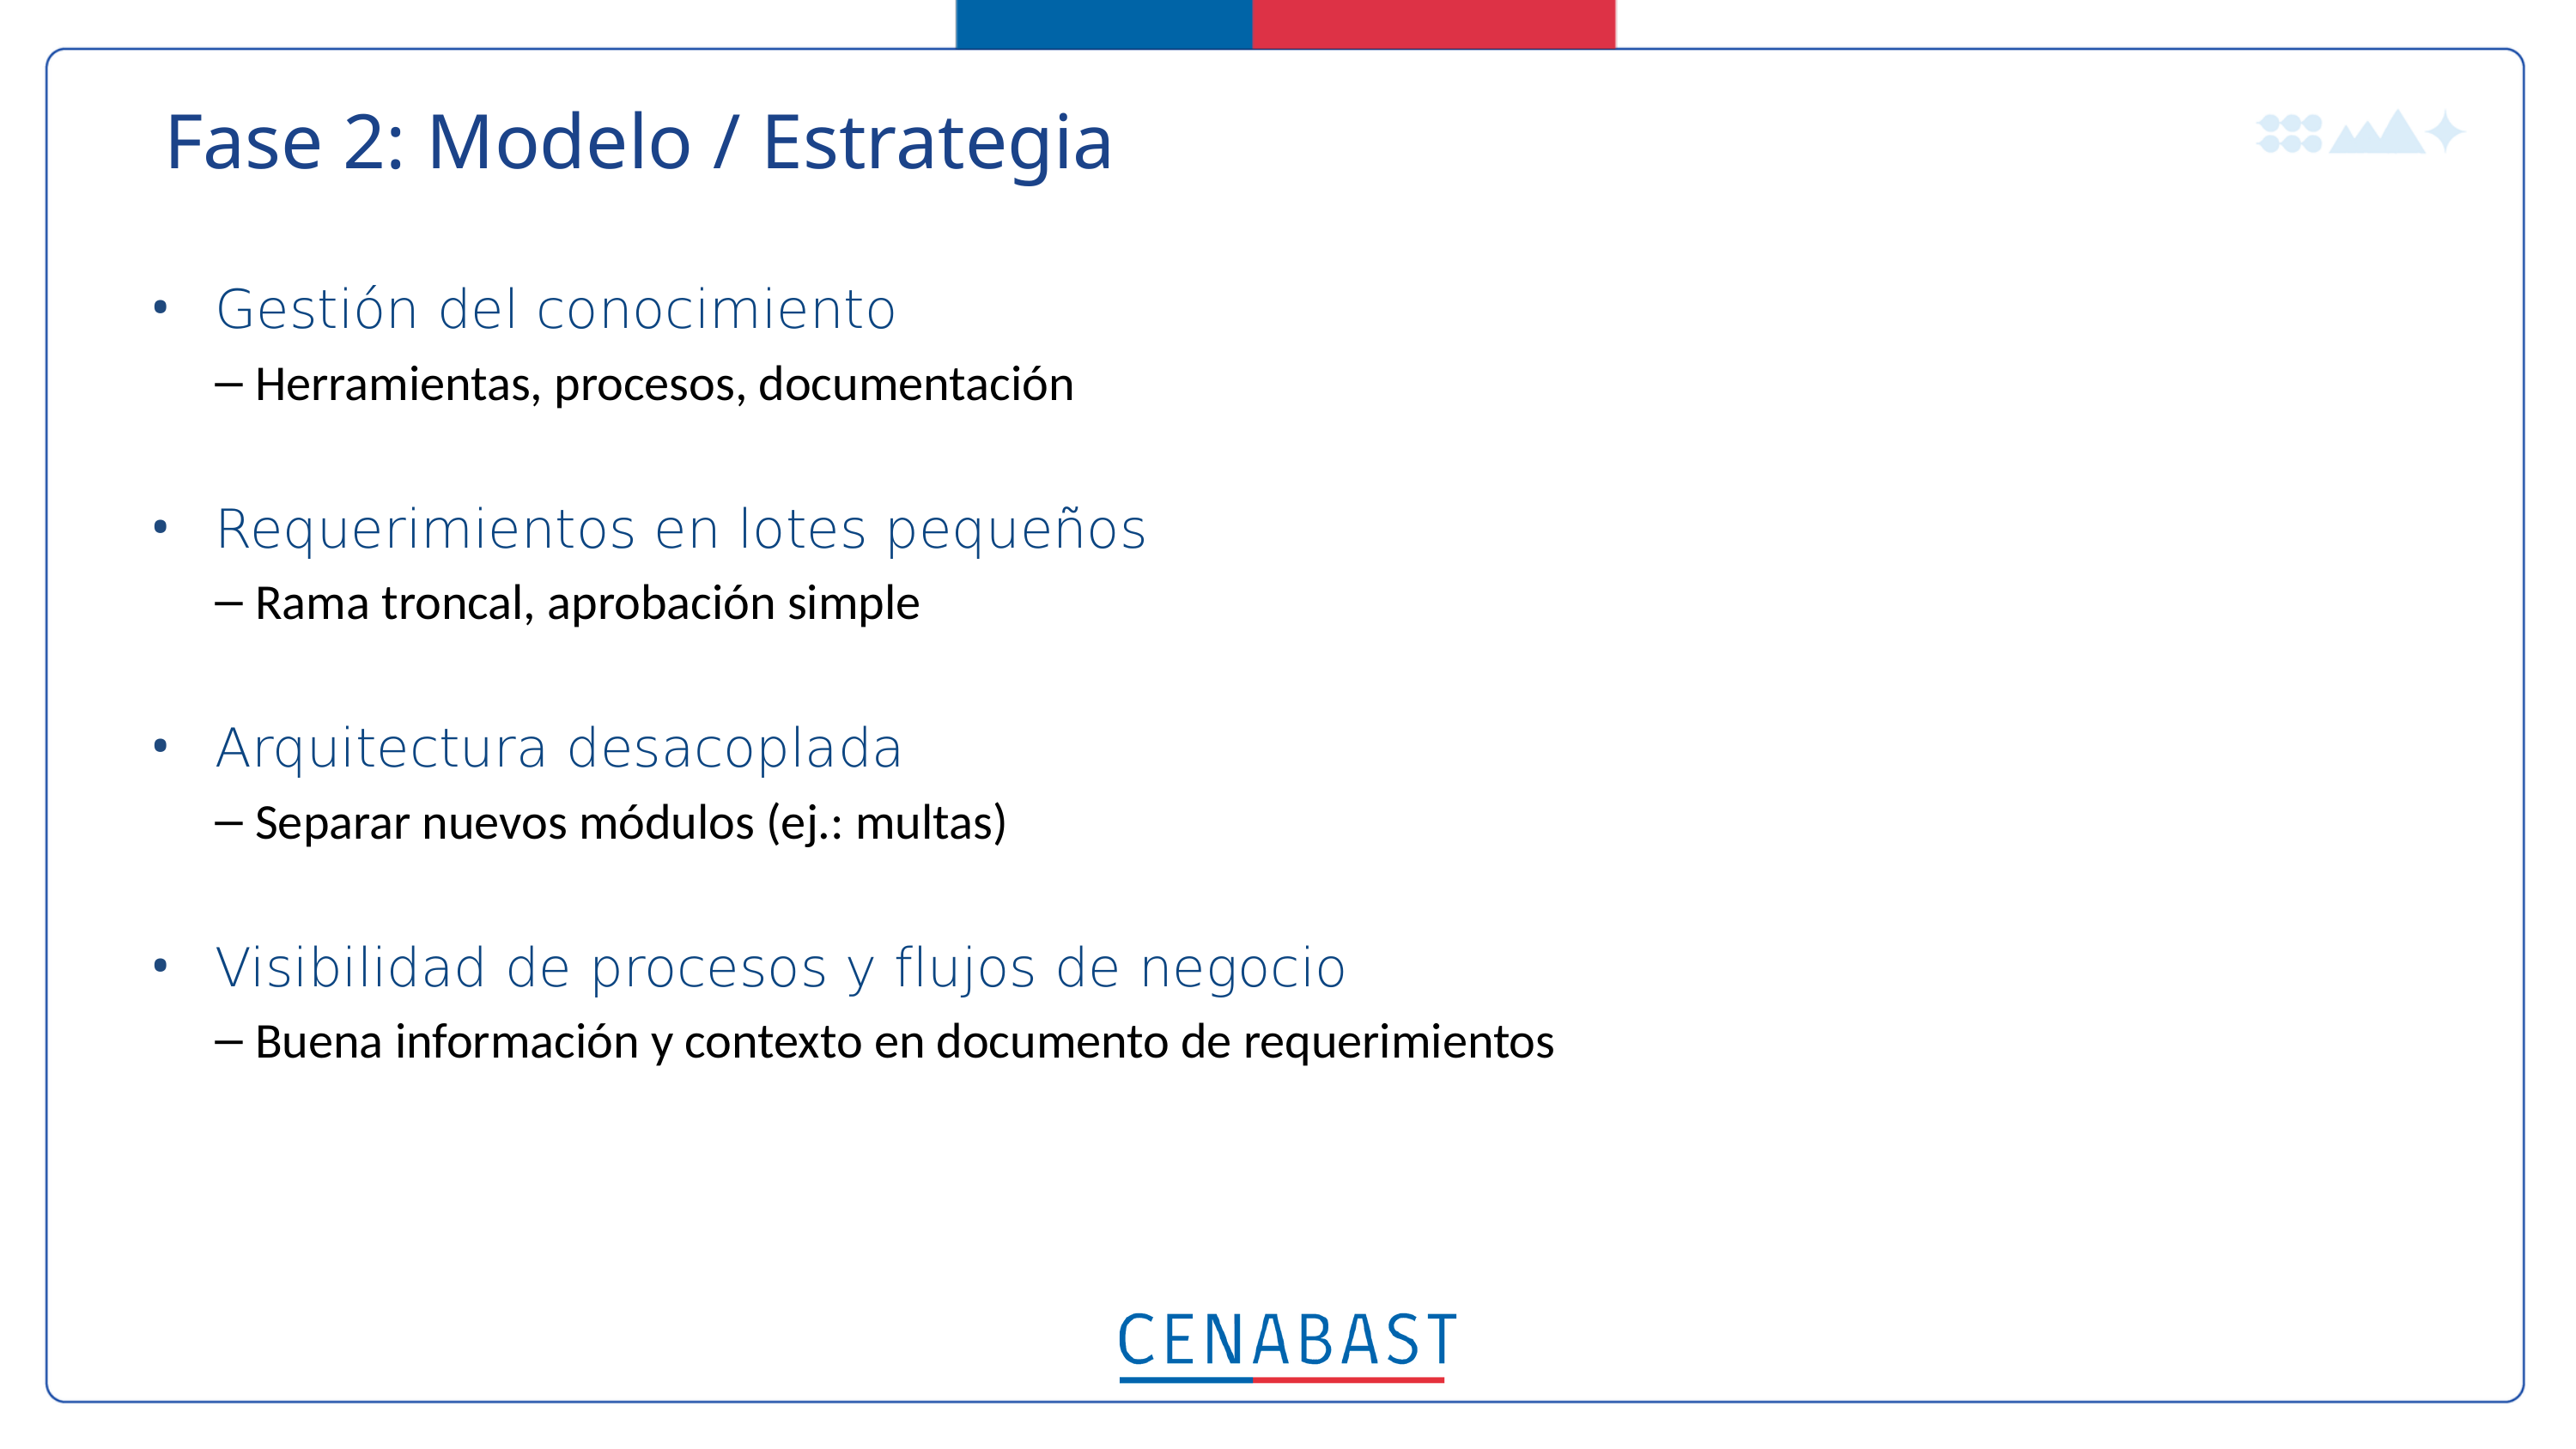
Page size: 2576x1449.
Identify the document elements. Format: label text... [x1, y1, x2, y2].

text_box Gestión del conocimiento Herramientas, procesos, documentación Requerimientos en lotes pequeños Rama troncal, aprobación simple Arquitectura desacoplada Separar nuevos módulos (ej.: multas) Visibilidad de procesos y flujos de negocio Buena información y contexto en documento de requerimientos [143, 276, 1986, 1089]
text_box [0, 0, 2576, 1449]
text_box [1119, 1303, 1457, 1388]
text_box [915, 0, 1703, 99]
text_box Fase 2: Modelo / Estrategia [163, 101, 2360, 184]
